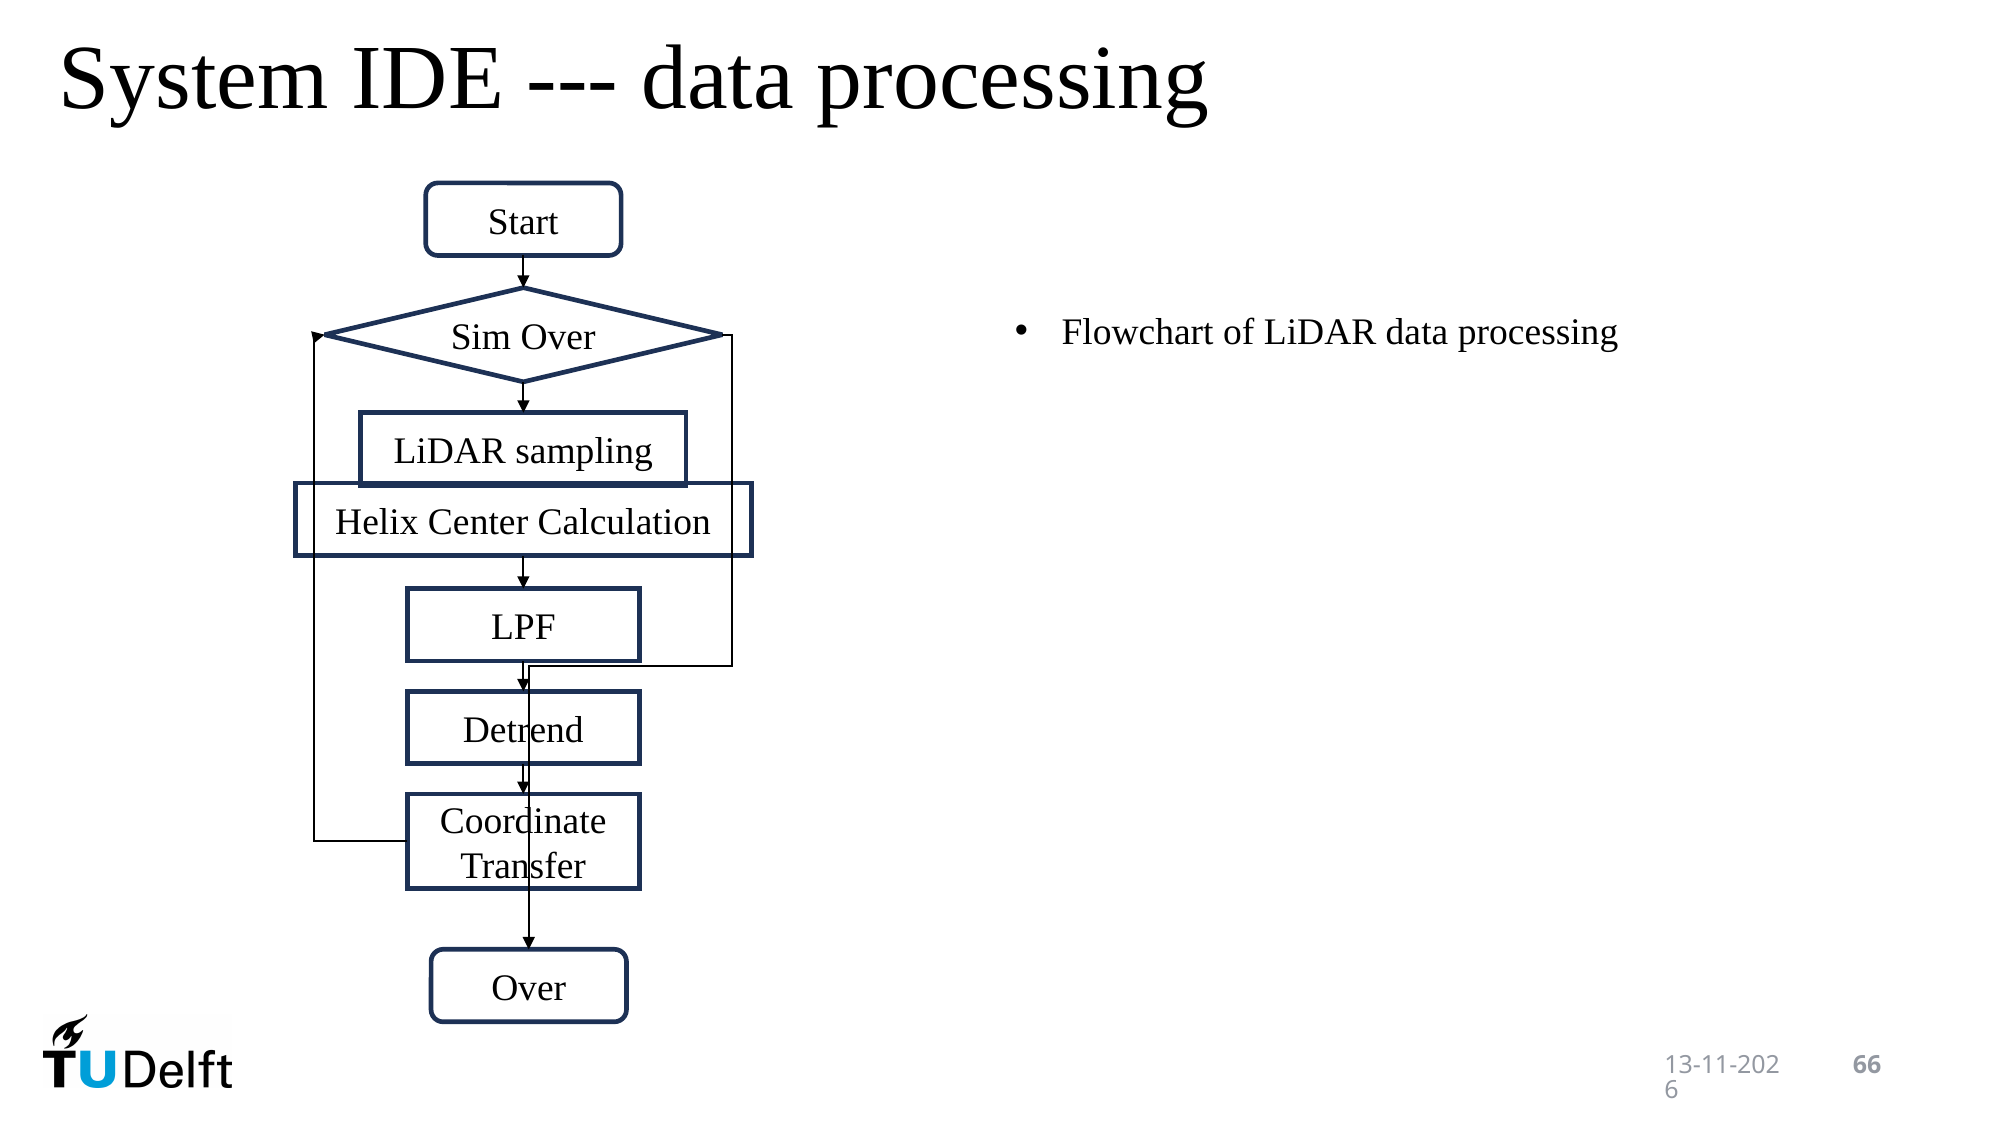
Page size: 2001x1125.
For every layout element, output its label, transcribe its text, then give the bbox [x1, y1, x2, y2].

text_box Over [430, 948, 628, 1023]
text_box Coordinate Transfer [406, 793, 528, 889]
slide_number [1664, 985, 1791, 1125]
text_box Helix Center Calculation [294, 482, 319, 557]
text_box Helix Center Calculation [408, 482, 528, 557]
text_box Start [424, 181, 623, 257]
text_box [117, 256, 528, 985]
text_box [324, 334, 408, 842]
text_box LiDAR sampling [408, 412, 528, 482]
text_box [528, 334, 723, 950]
slide_number 66 [1833, 985, 1882, 1125]
text_box [524, 256, 1882, 985]
text_box Helix Center Calculation [728, 482, 752, 557]
text_box Flowchart of LiDAR data processing [1000, 254, 1676, 360]
title System IDE --- data processing [43, 18, 1769, 141]
picture [43, 1014, 232, 1088]
text_box Sim Over [324, 286, 723, 383]
text_box Detrend [408, 690, 528, 765]
text_box LPF [408, 588, 528, 662]
